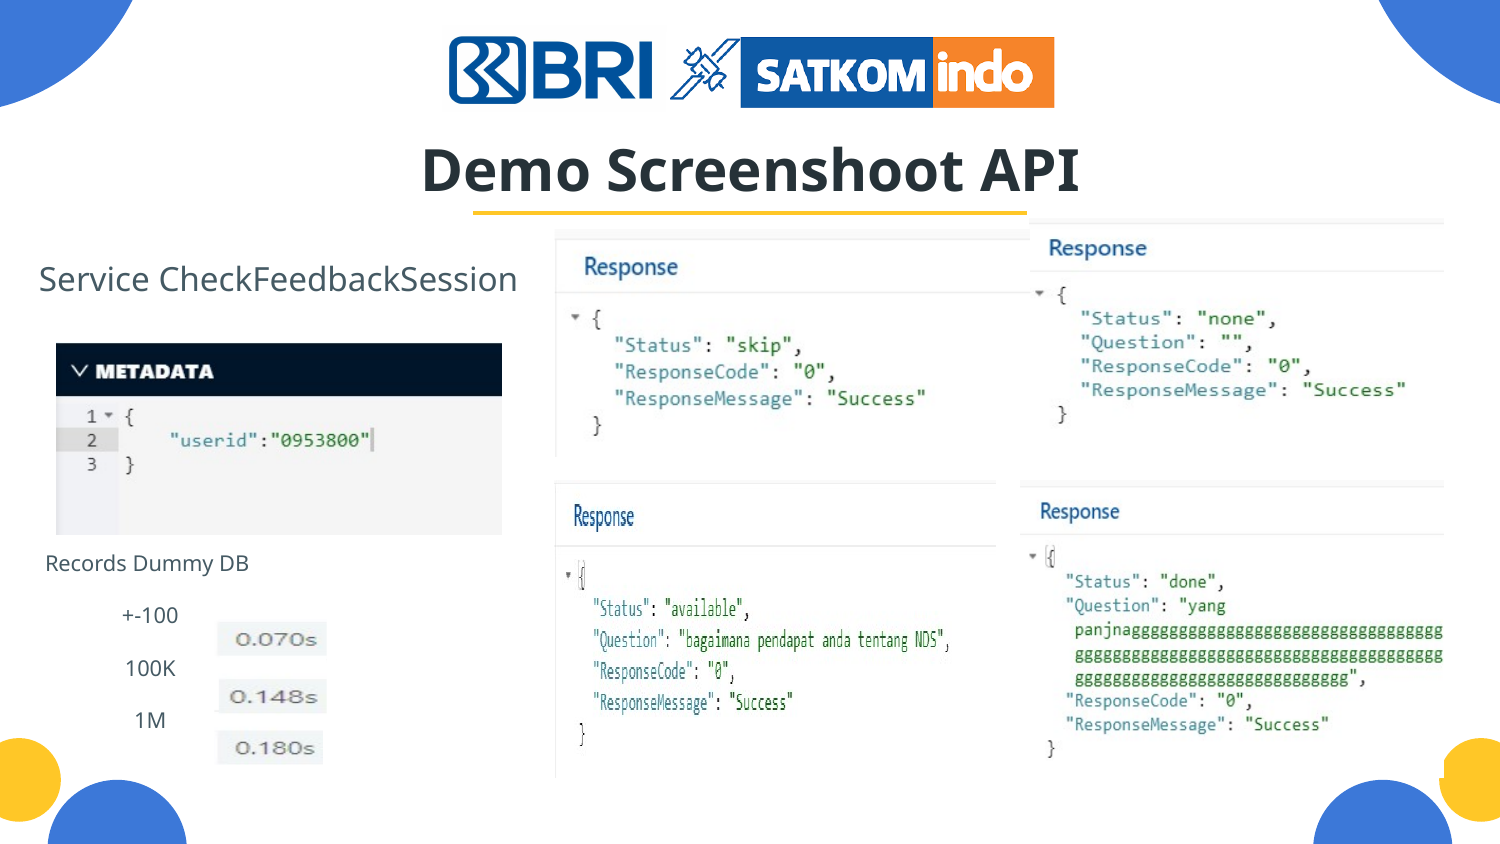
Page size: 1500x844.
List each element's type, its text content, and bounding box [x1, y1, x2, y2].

picture [442, 25, 1058, 112]
text_box Records Dummy DB +-100 100K 1M [19, 534, 282, 763]
picture [1019, 480, 1444, 779]
picture [554, 480, 996, 779]
picture [56, 342, 502, 535]
picture [214, 606, 335, 766]
title Demo Screenshoot API [118, 117, 1382, 212]
text_box Service CheckFeedbackSession [0, 243, 549, 338]
picture [554, 217, 1444, 457]
